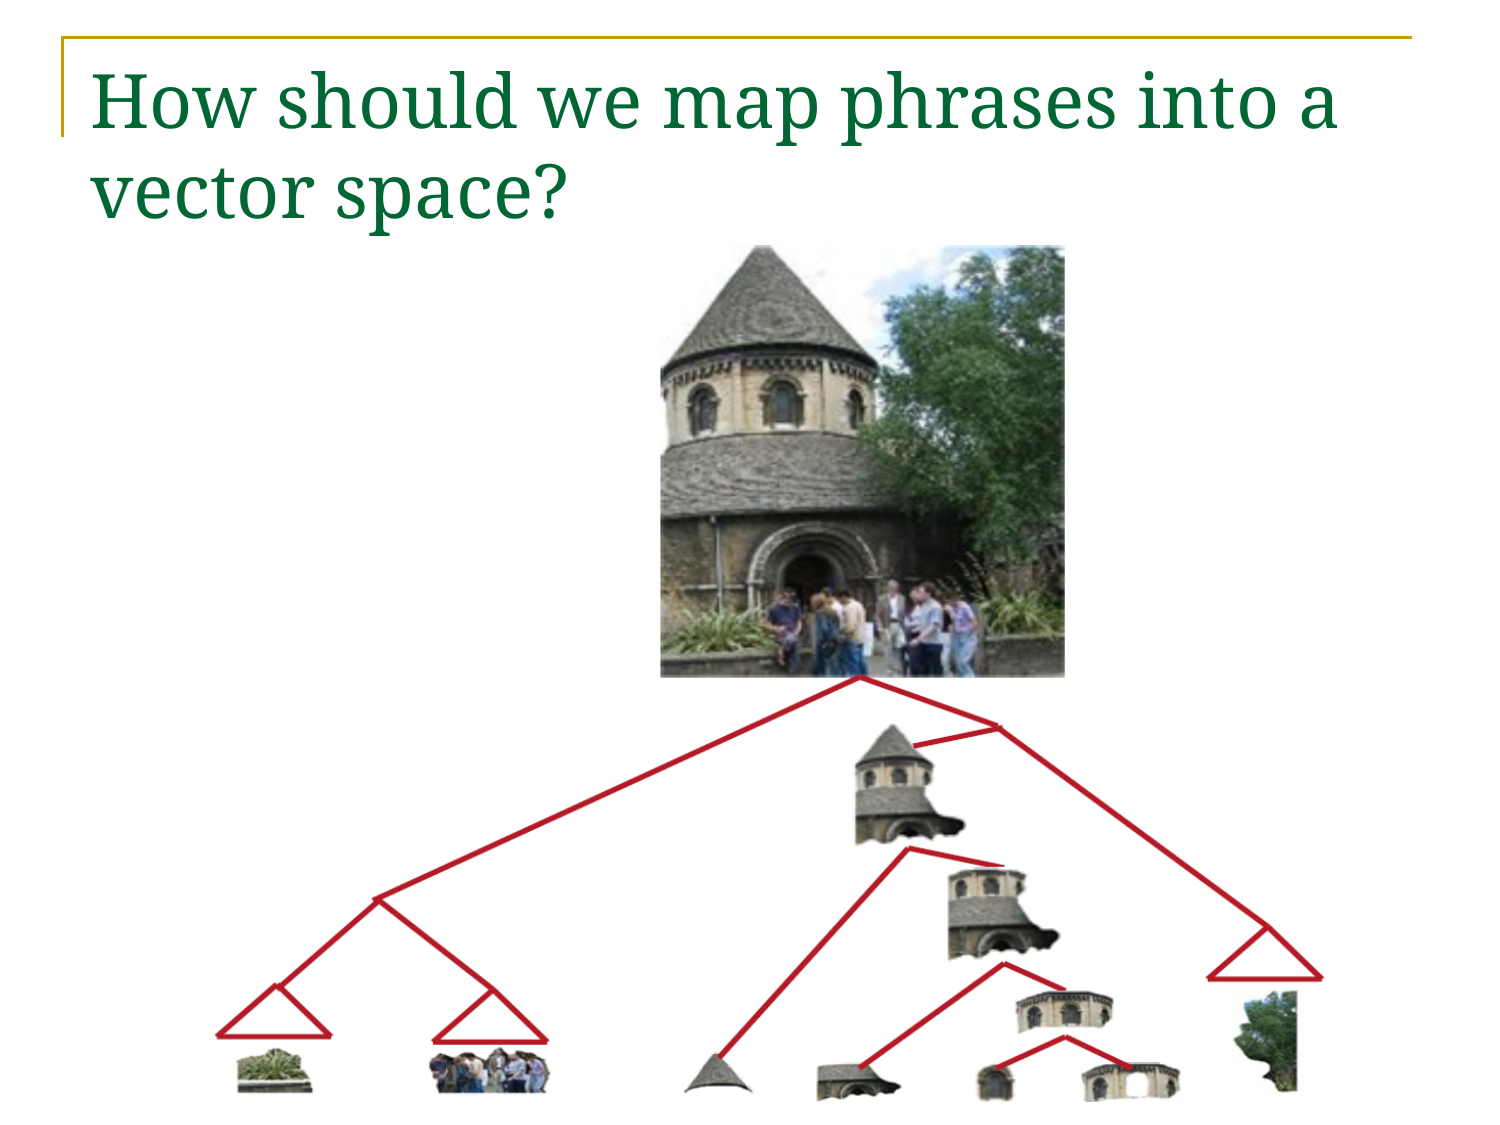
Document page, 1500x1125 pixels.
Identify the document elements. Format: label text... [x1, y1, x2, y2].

title How should we map phrases into a vector space? [75, 45, 1425, 233]
picture [36, 238, 1434, 1102]
